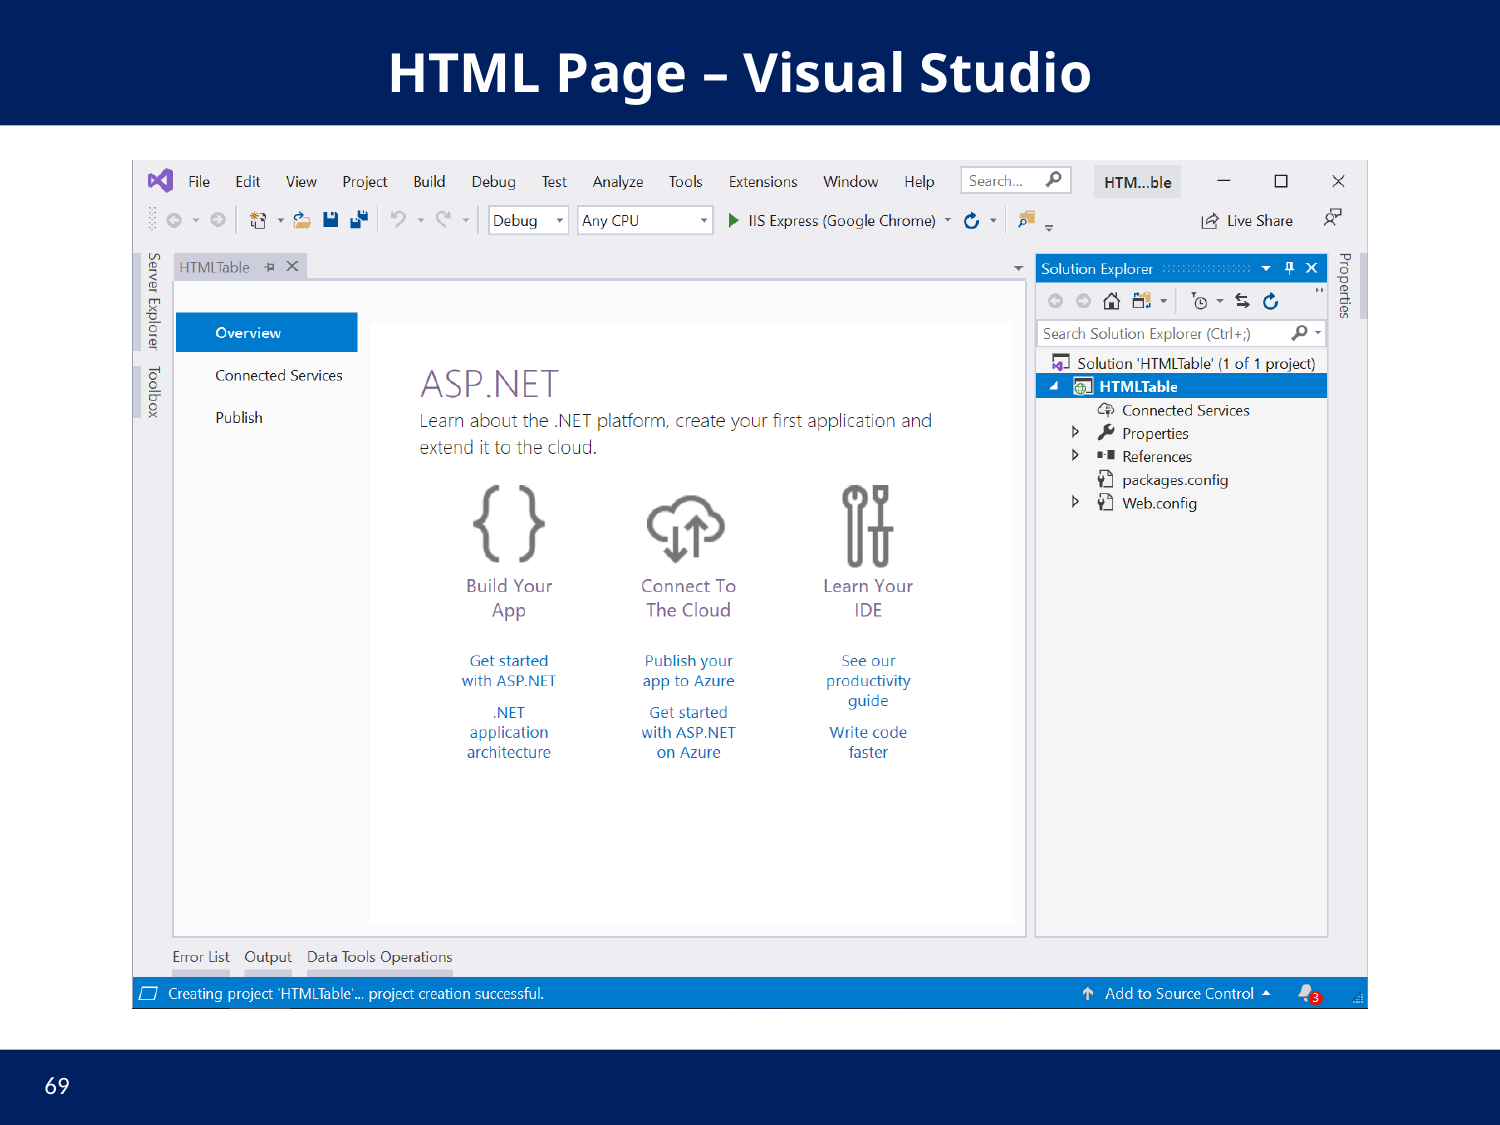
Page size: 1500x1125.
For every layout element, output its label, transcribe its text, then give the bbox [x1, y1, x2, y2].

slide_number 69 [29, 1054, 380, 1115]
title HTML Page – Visual Studio [31, 30, 1449, 111]
picture [132, 160, 1368, 1009]
